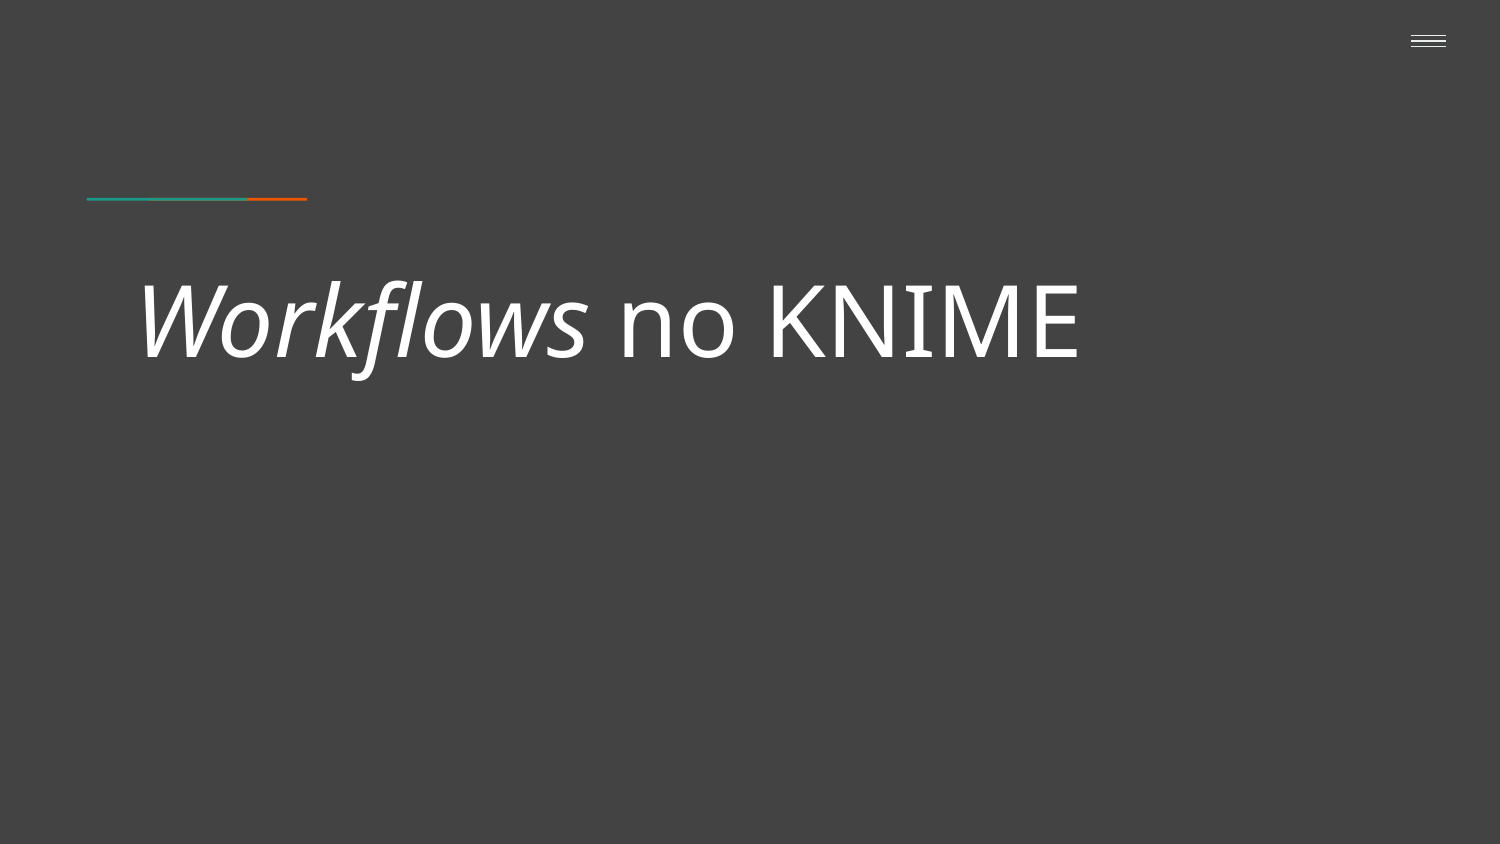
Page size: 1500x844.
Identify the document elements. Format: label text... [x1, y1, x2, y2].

list Workflows no KNIME [119, 224, 1270, 341]
